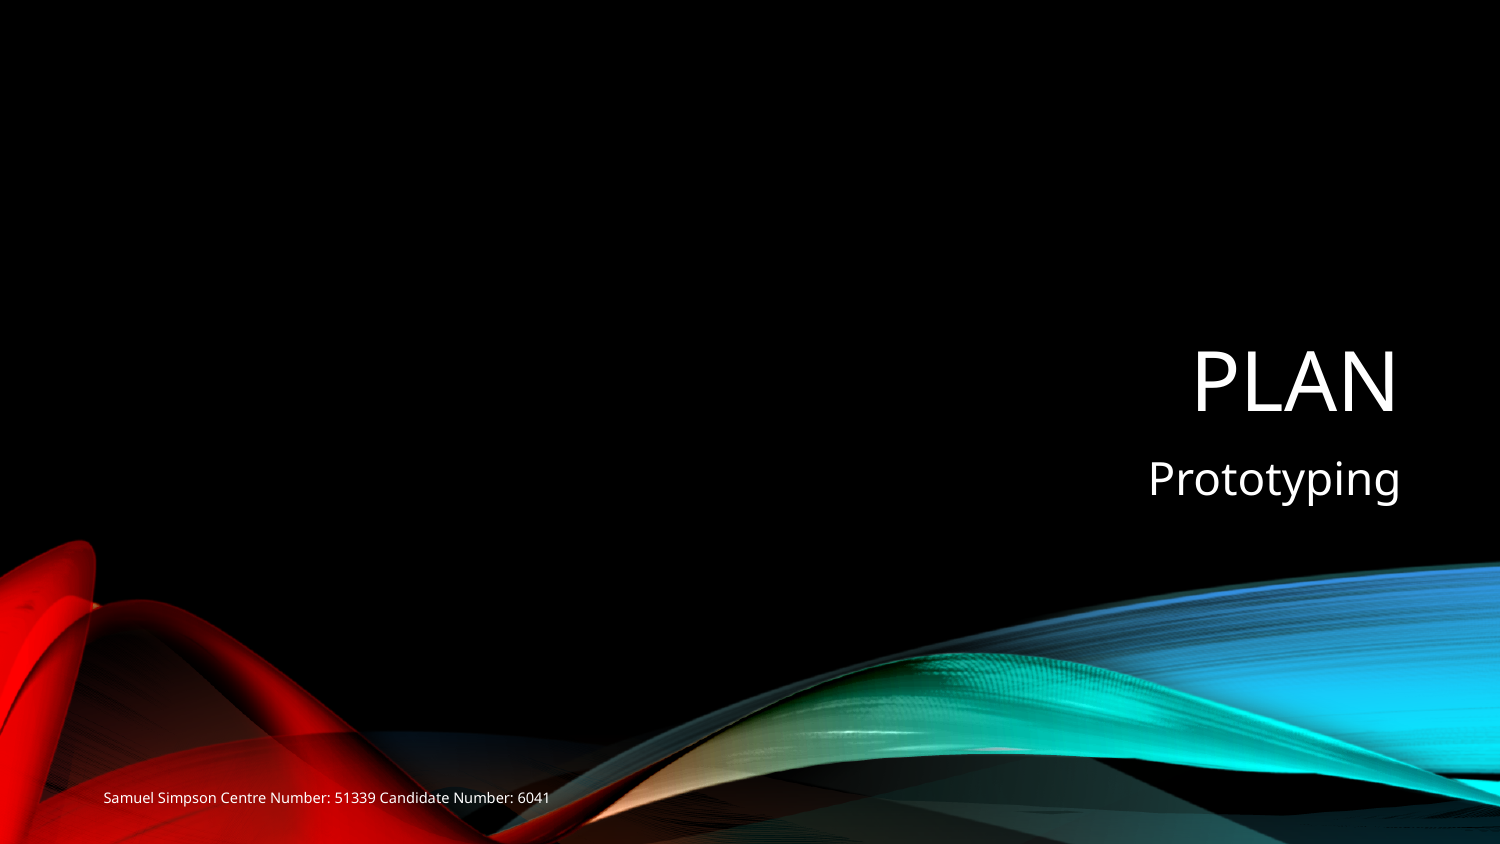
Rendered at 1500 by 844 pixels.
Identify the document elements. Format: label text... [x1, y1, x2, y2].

title Plan [84, 92, 1416, 438]
picture [0, 538, 1500, 844]
footer Samuel Simpson Centre Number: 51339 Candidate Number: 6041 [88, 776, 949, 821]
list Prototyping [126, 448, 1417, 566]
